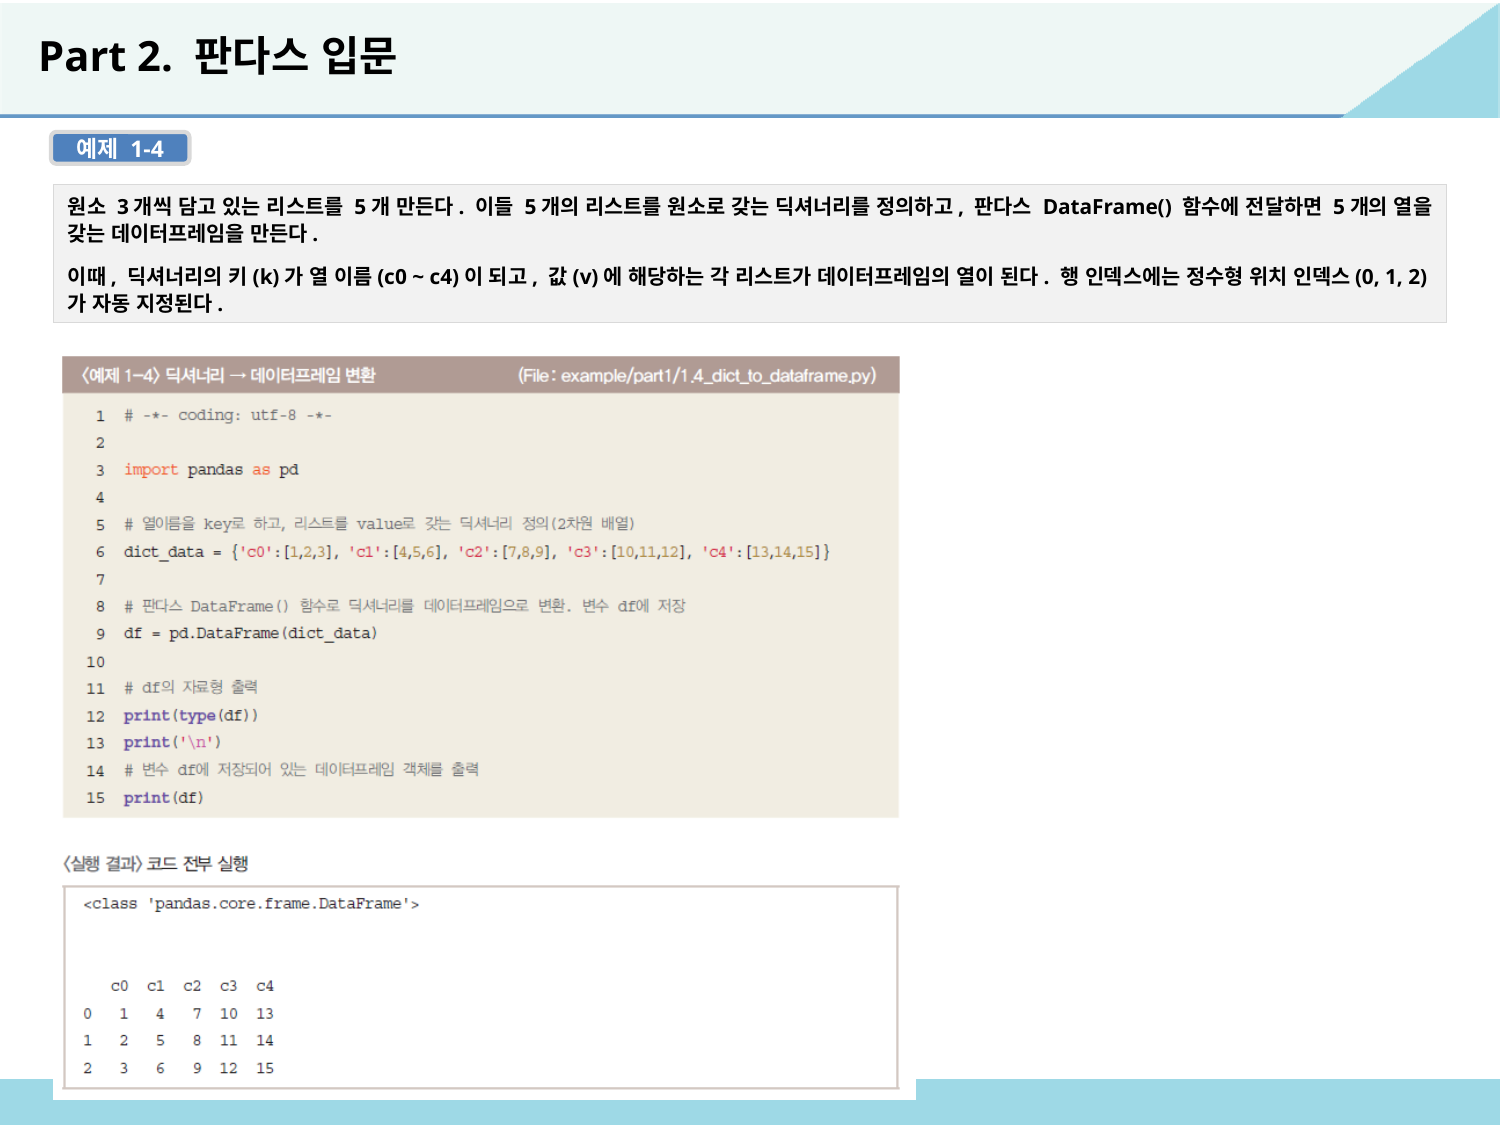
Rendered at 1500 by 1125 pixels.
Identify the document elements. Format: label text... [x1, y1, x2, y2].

text_box Part 2. 판다스 입문 [23, 7, 1483, 102]
picture [0, 347, 1500, 1125]
text_box 원소 3개씩 담고 있는 리스트를 5개 만든다. 이들 5개의 리스트를 원소로 갖는 딕셔너리를 정의하고, 판다스 DataFrame() 함수에 전달하면 5개의 열을 갖는 데이터프레임을 만든다. 이때, 딕셔너리의 키(k)가 열 이름(c0 ~ c4)이 되고, 값(v)에 해당하는 각 리스트가 데이터프레임의 열이 된다. 행 인덱스에는 정수형 위치 인덱스(0, 1, 2)가 자동 지정된다. [53, 184, 1447, 323]
text_box 예제 1-4 [48, 129, 192, 166]
picture [0, 3, 1500, 118]
